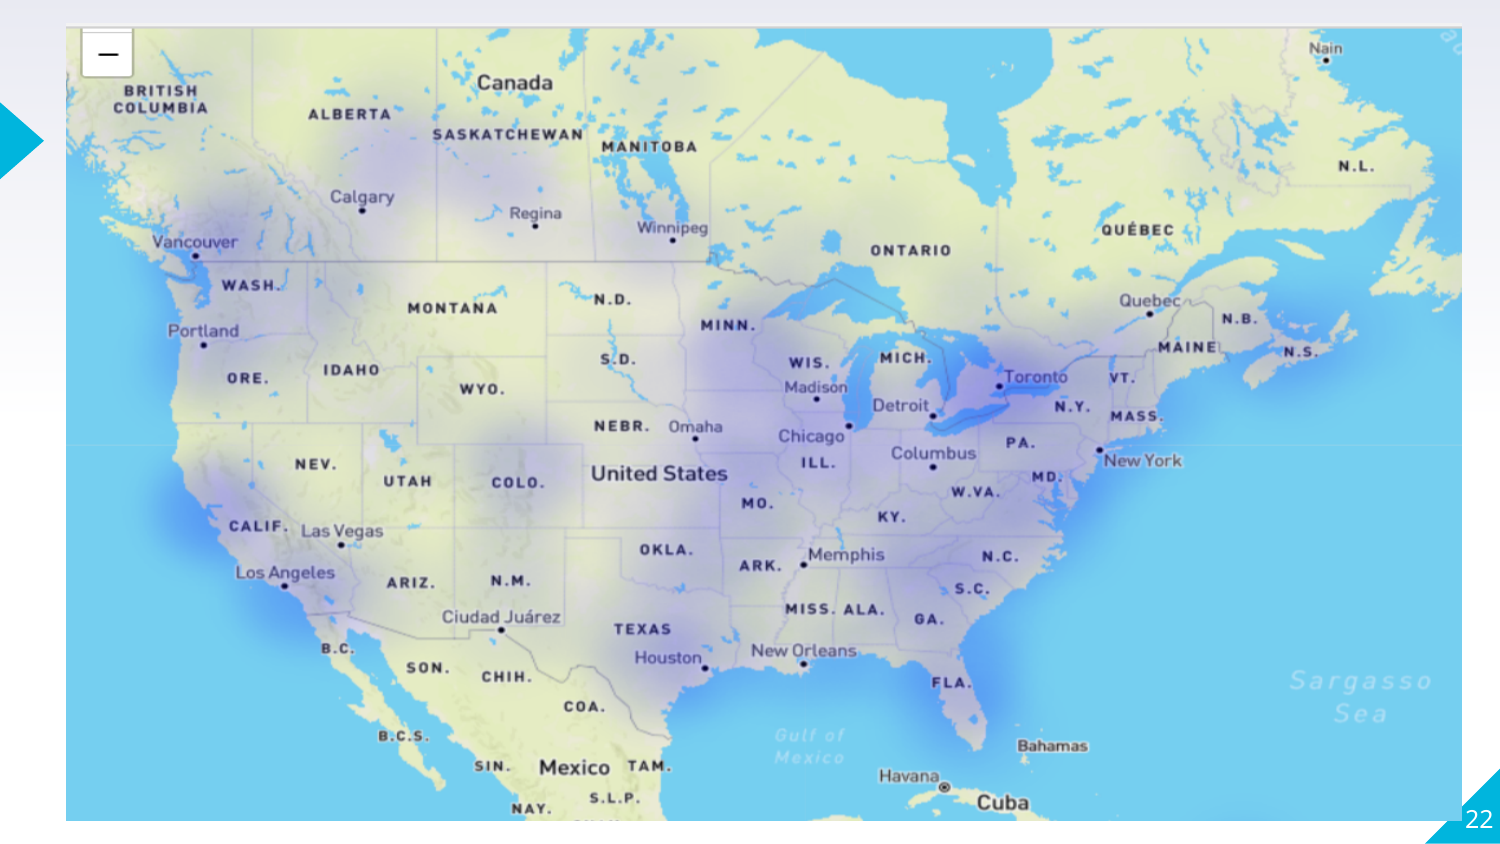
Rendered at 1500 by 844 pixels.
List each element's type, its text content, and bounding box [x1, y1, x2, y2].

slide_number 22 [1418, 760, 1494, 838]
picture [66, 23, 1462, 821]
